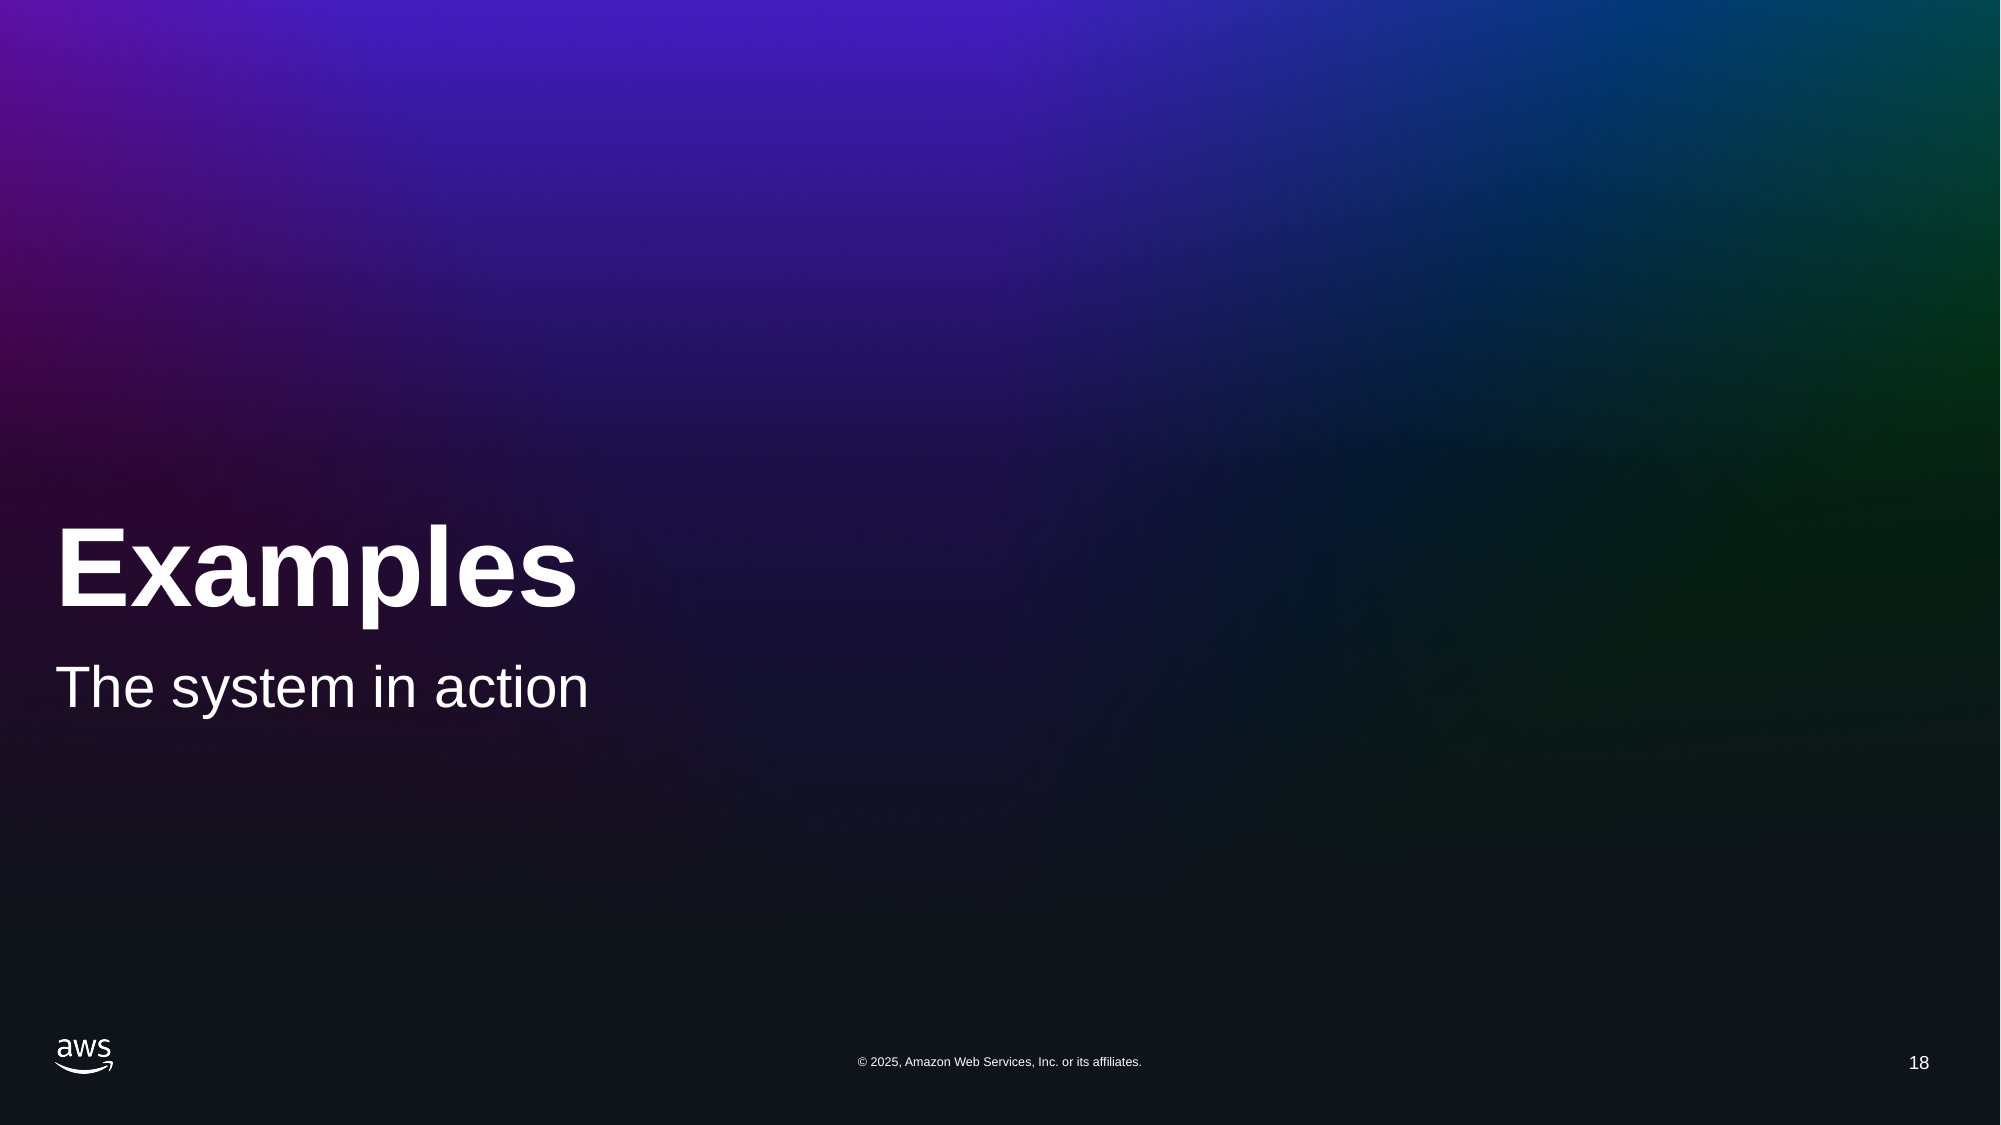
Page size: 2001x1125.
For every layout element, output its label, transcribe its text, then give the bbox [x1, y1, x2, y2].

subtitle The system in action [55, 642, 1510, 728]
picture [0, 0, 2001, 1125]
title Examples [55, 500, 1510, 639]
slide_number 18 [1494, 1031, 1945, 1092]
footer © 2025, Amazon Web Services, Inc. or its affiliates. [662, 1031, 1338, 1092]
